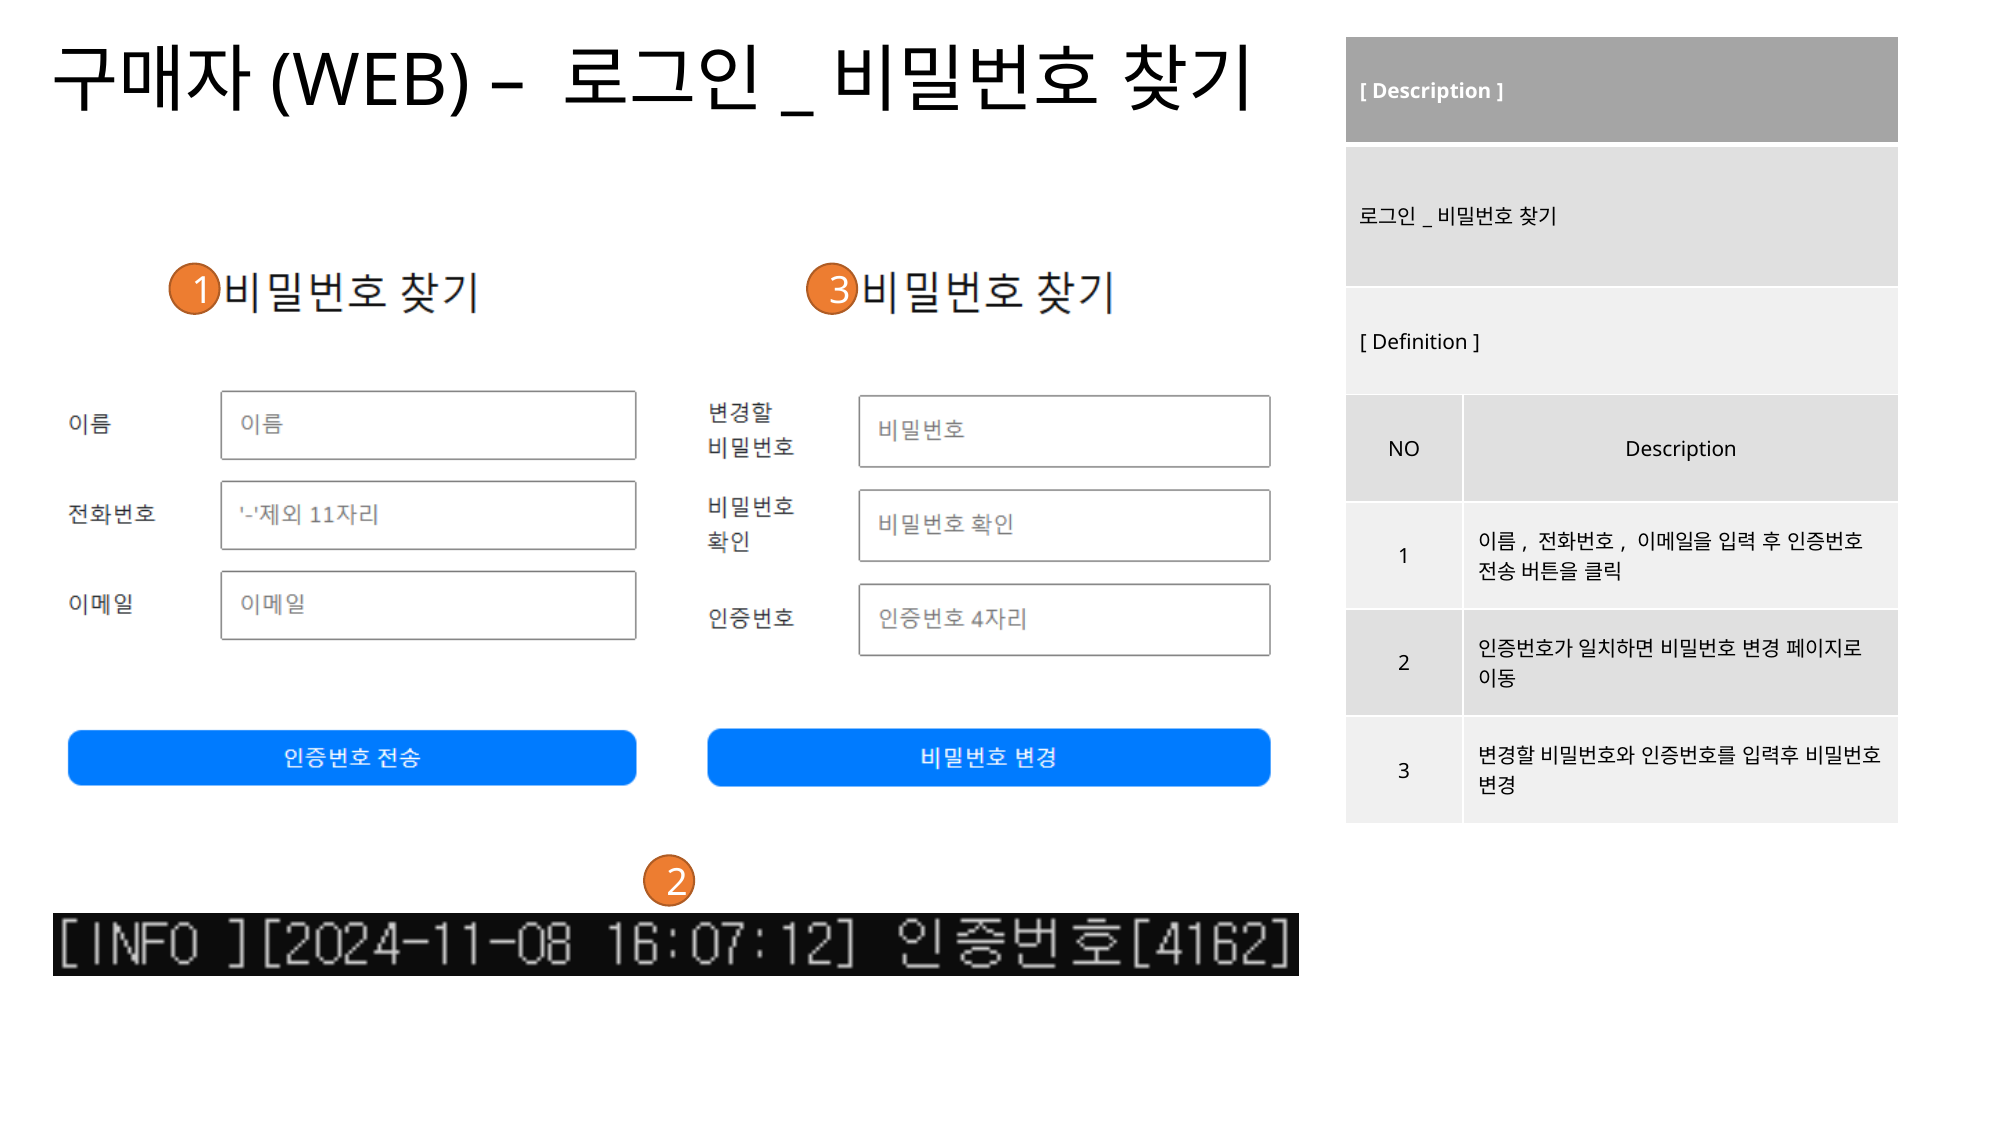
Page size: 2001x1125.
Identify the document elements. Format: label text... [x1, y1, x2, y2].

picture [53, 913, 1299, 976]
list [53, 262, 645, 794]
table_cell 1 [1346, 503, 1462, 608]
table_cell 3 [1346, 717, 1462, 823]
text_box 2 [643, 854, 696, 907]
table_cell 이름, 전화번호, 이메일을 입력 후 인증번호 전송 버튼을 클릭 [1464, 503, 1898, 608]
table_cell Description [1464, 395, 1898, 501]
picture [694, 262, 1286, 794]
table_cell 2 [1346, 610, 1462, 715]
title 구매자(WEB) – 로그인_비밀번호 찾기 [36, 34, 1762, 129]
table_cell [ Definition ] [1346, 288, 1898, 394]
table_cell NO [1346, 395, 1462, 501]
table_cell 인증번호가 일치하면 비밀번호 변경 페이지로 이동 [1464, 610, 1898, 715]
table_cell 변경할 비밀번호와 인증번호를 입력후 비밀번호 변경 [1464, 717, 1898, 823]
table_header [ Description ] [1346, 37, 1898, 142]
table_cell 로그인_비밀번호 찾기 [1346, 147, 1898, 286]
